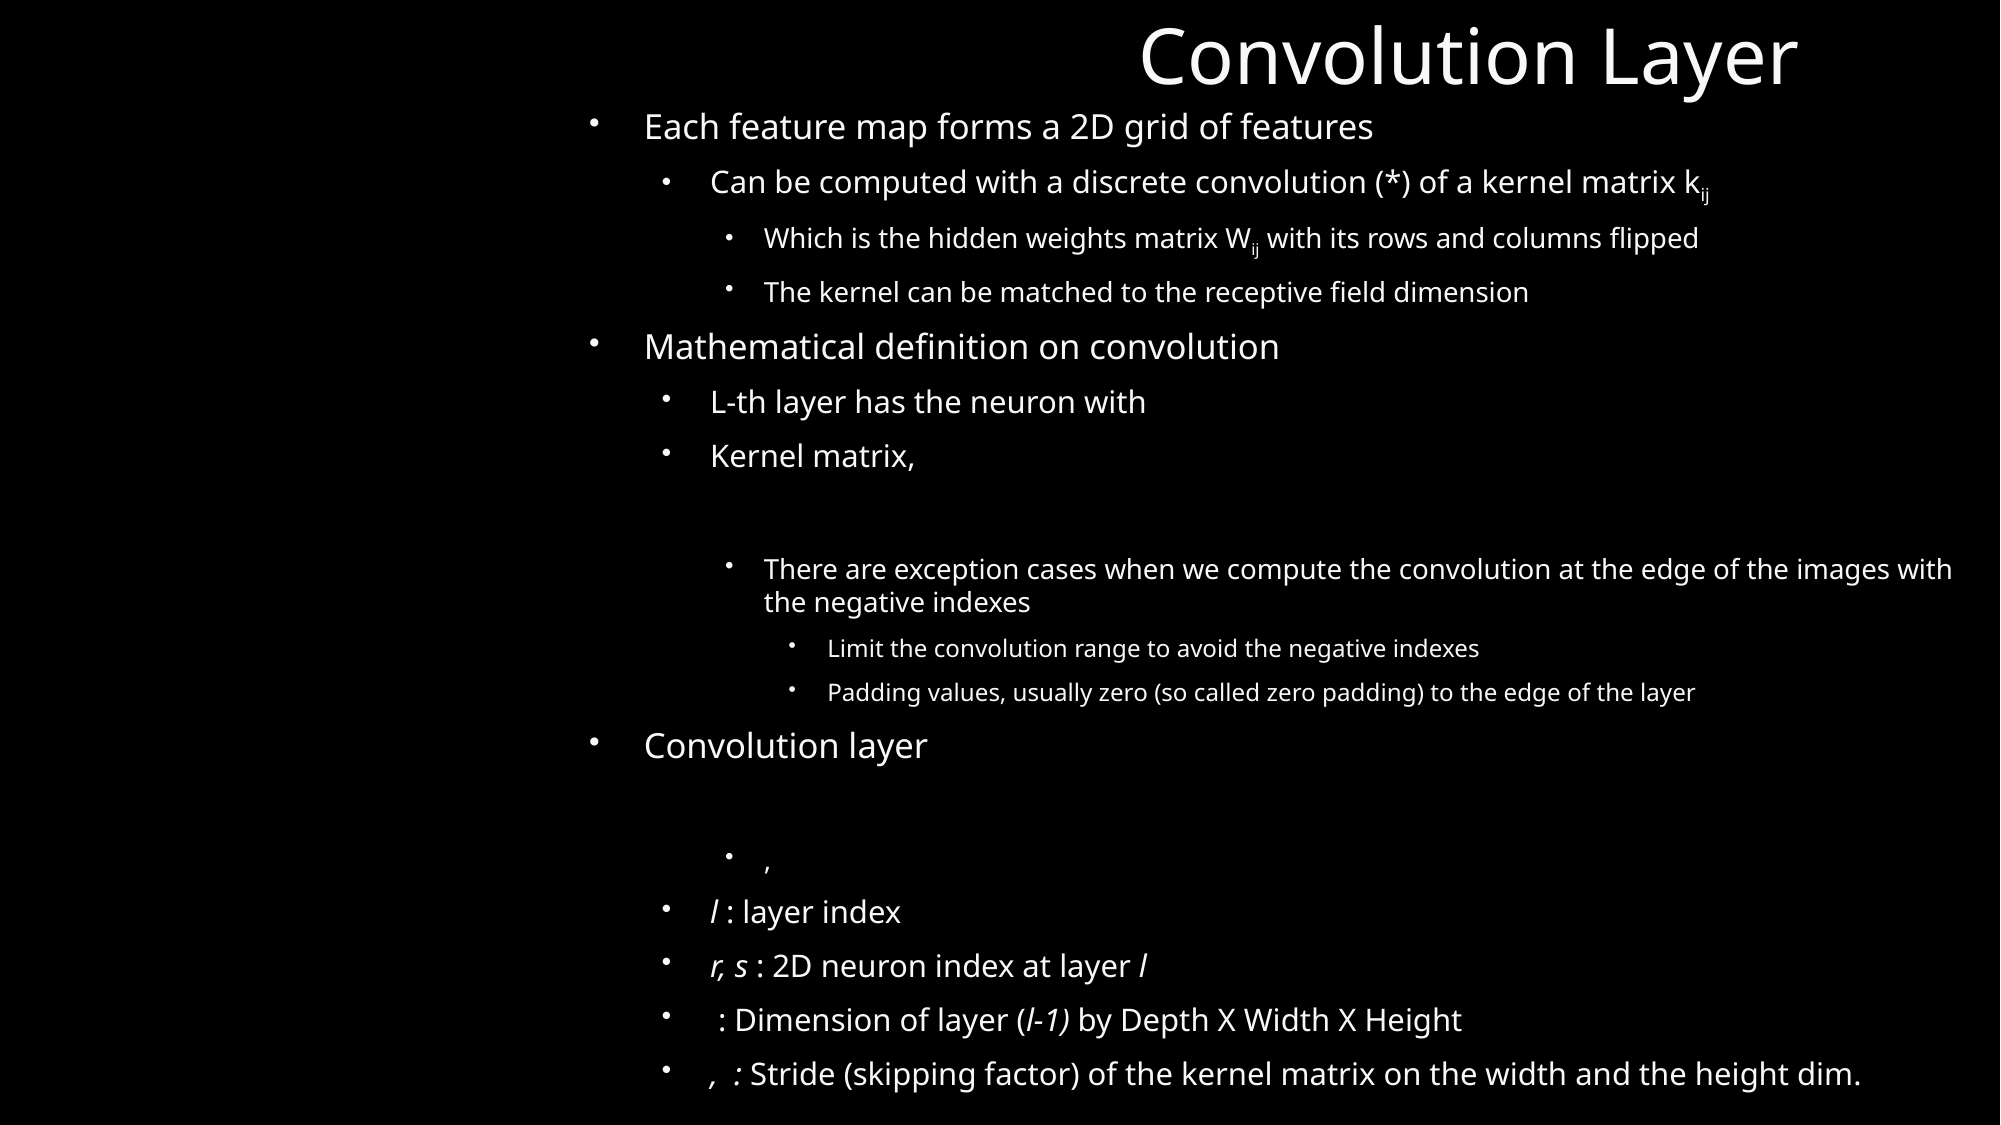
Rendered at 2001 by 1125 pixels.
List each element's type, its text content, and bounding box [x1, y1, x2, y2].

title Convolution Layer [1043, 0, 1895, 109]
